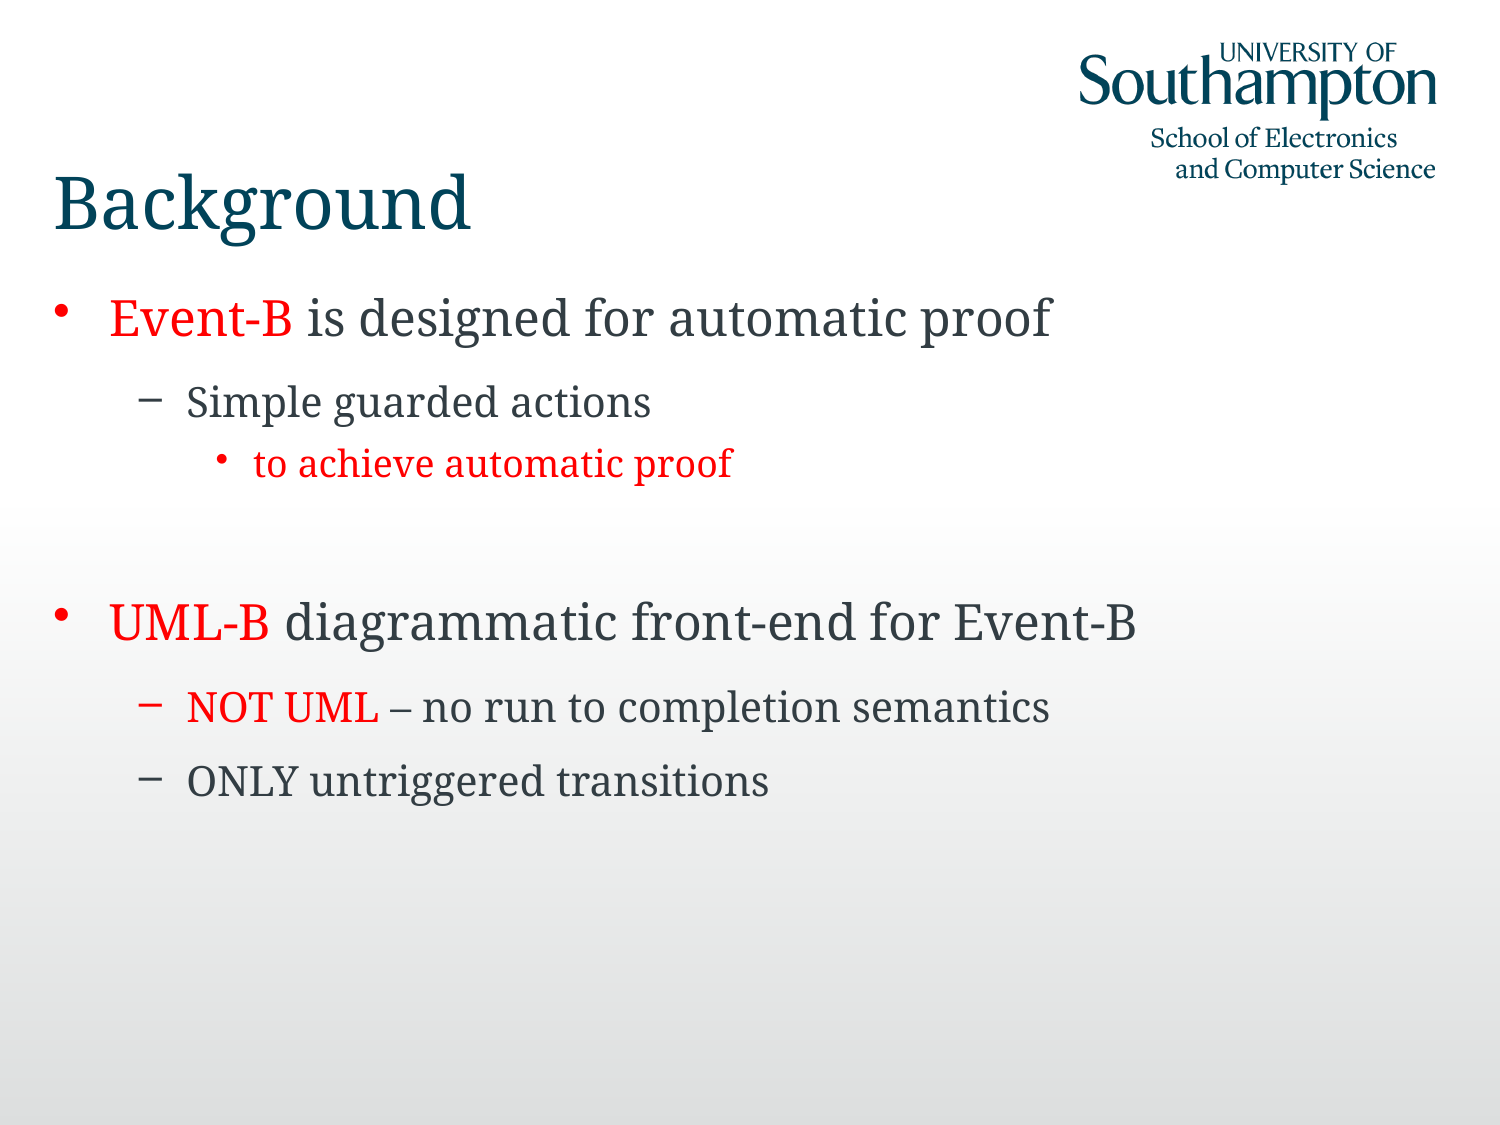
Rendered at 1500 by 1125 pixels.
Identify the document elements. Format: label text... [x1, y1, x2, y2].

list Event-B is designed for automatic proof Simple guarded actions to achieve automatic proof UML-B diagrammatic front-end for Event-B NOT UML – no run to completion semantics ONLY untriggered transitions [52, 278, 1448, 955]
picture [1080, 42, 1437, 148]
picture [1242, 42, 1251, 53]
picture [1080, 71, 1102, 101]
title Background [52, 148, 1448, 256]
